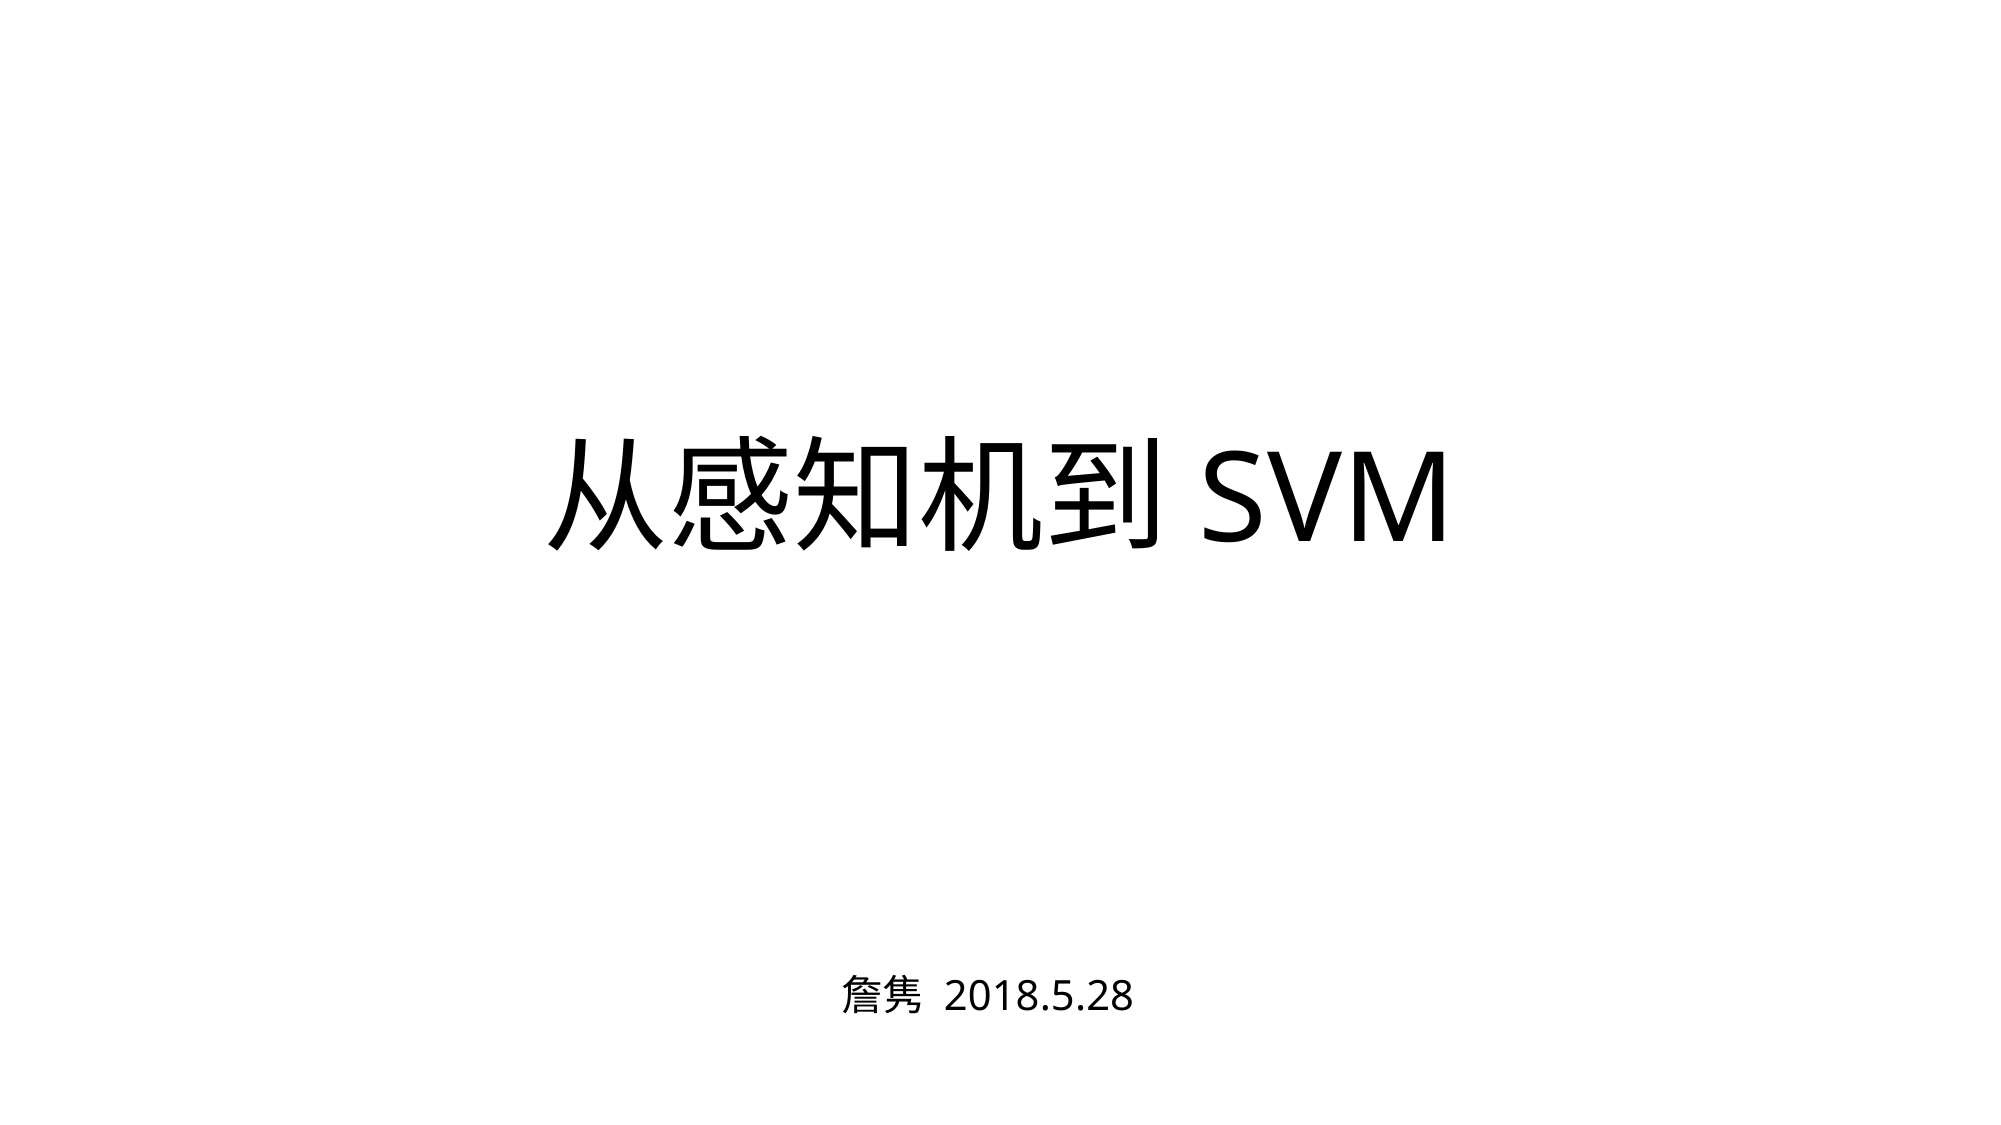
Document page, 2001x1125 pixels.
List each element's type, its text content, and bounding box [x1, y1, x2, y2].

title 从感知机到SVM [249, 184, 1750, 576]
subtitle 詹隽 2018.5.28 [237, 967, 1738, 1078]
